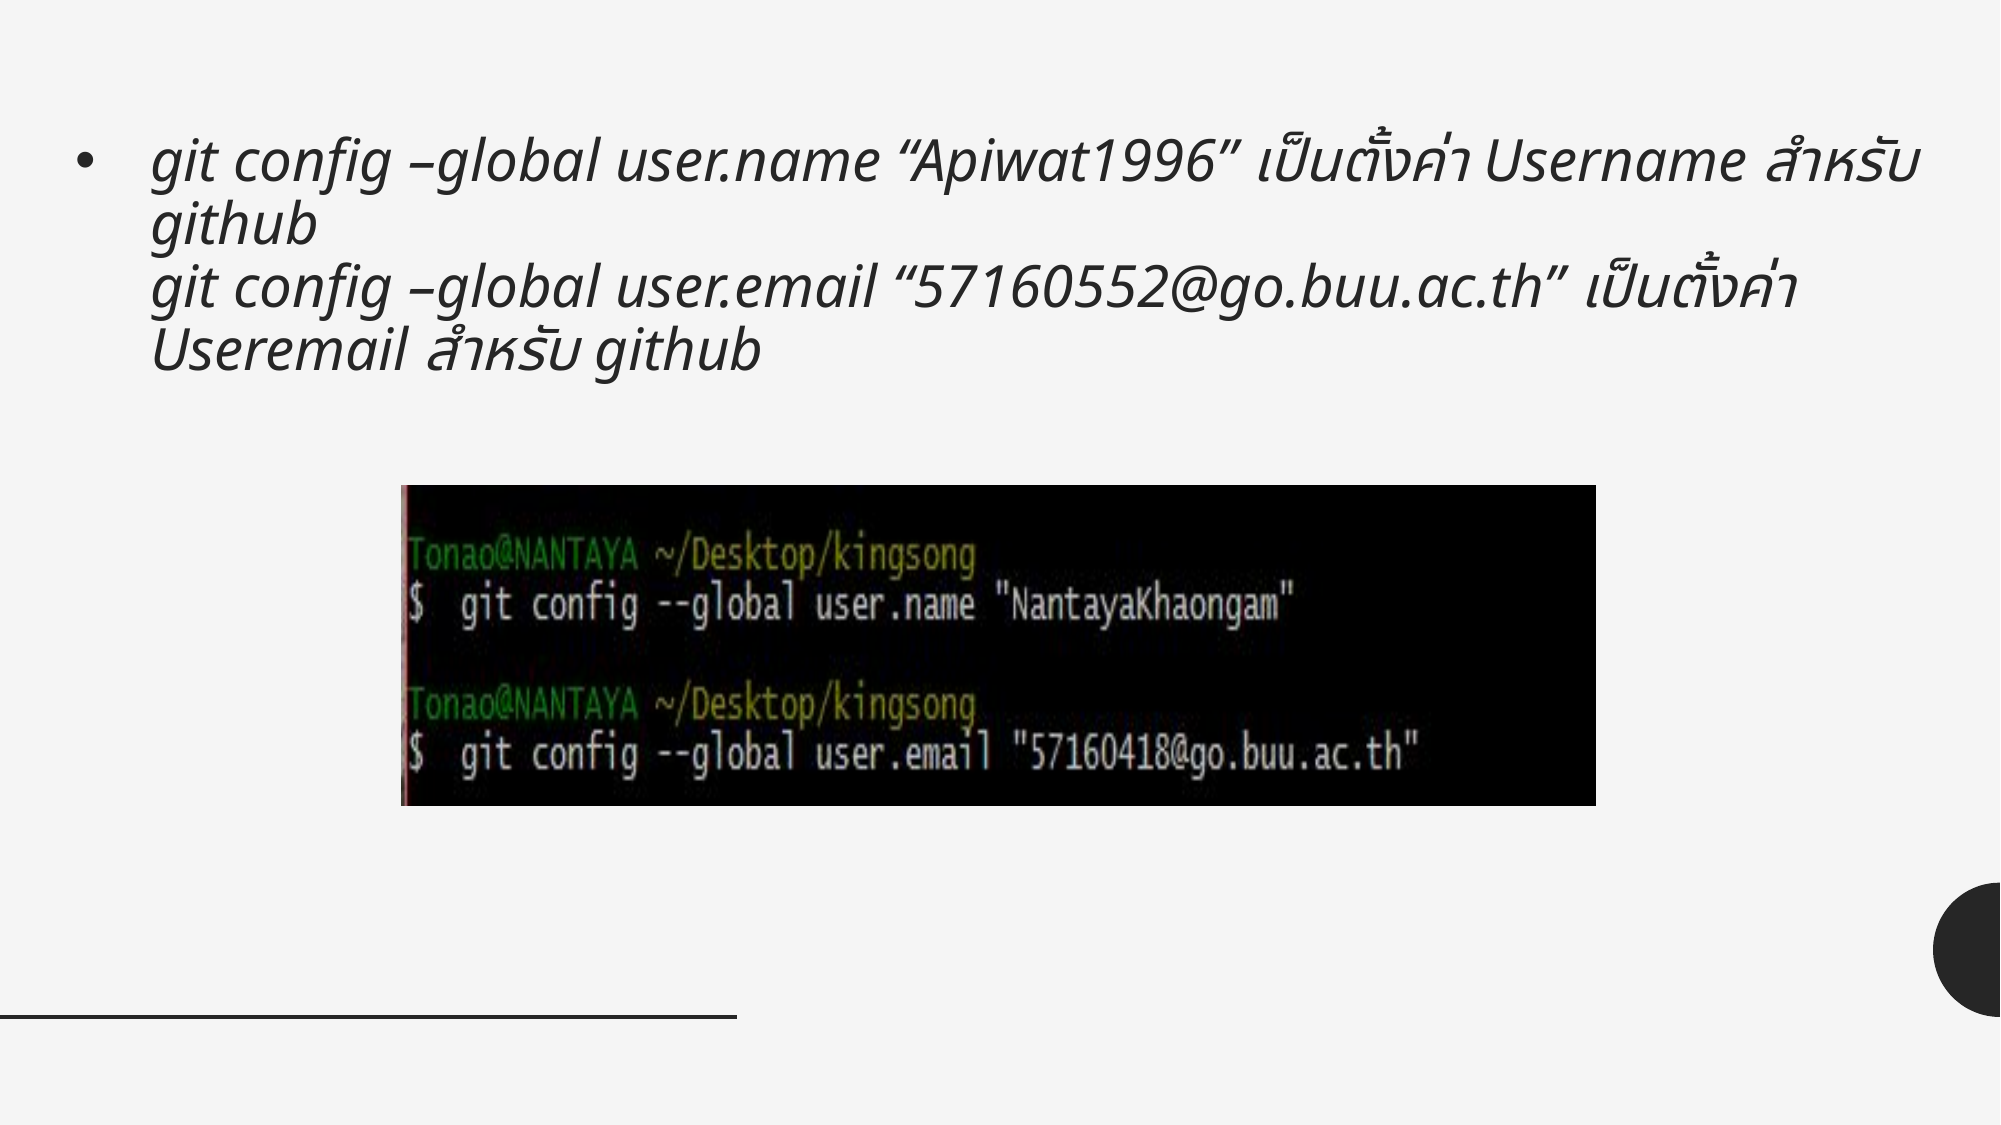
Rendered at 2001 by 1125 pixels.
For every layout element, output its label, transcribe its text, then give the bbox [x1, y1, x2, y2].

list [401, 485, 1596, 806]
title git config –global user.name “Apiwat1996” เป็นตั้งค่า Username สำหรับ github git config –global user.email “57160552@go.buu.ac.th” เป็นตั้งค่า Useremail สำหรับ github [60, 123, 1971, 534]
